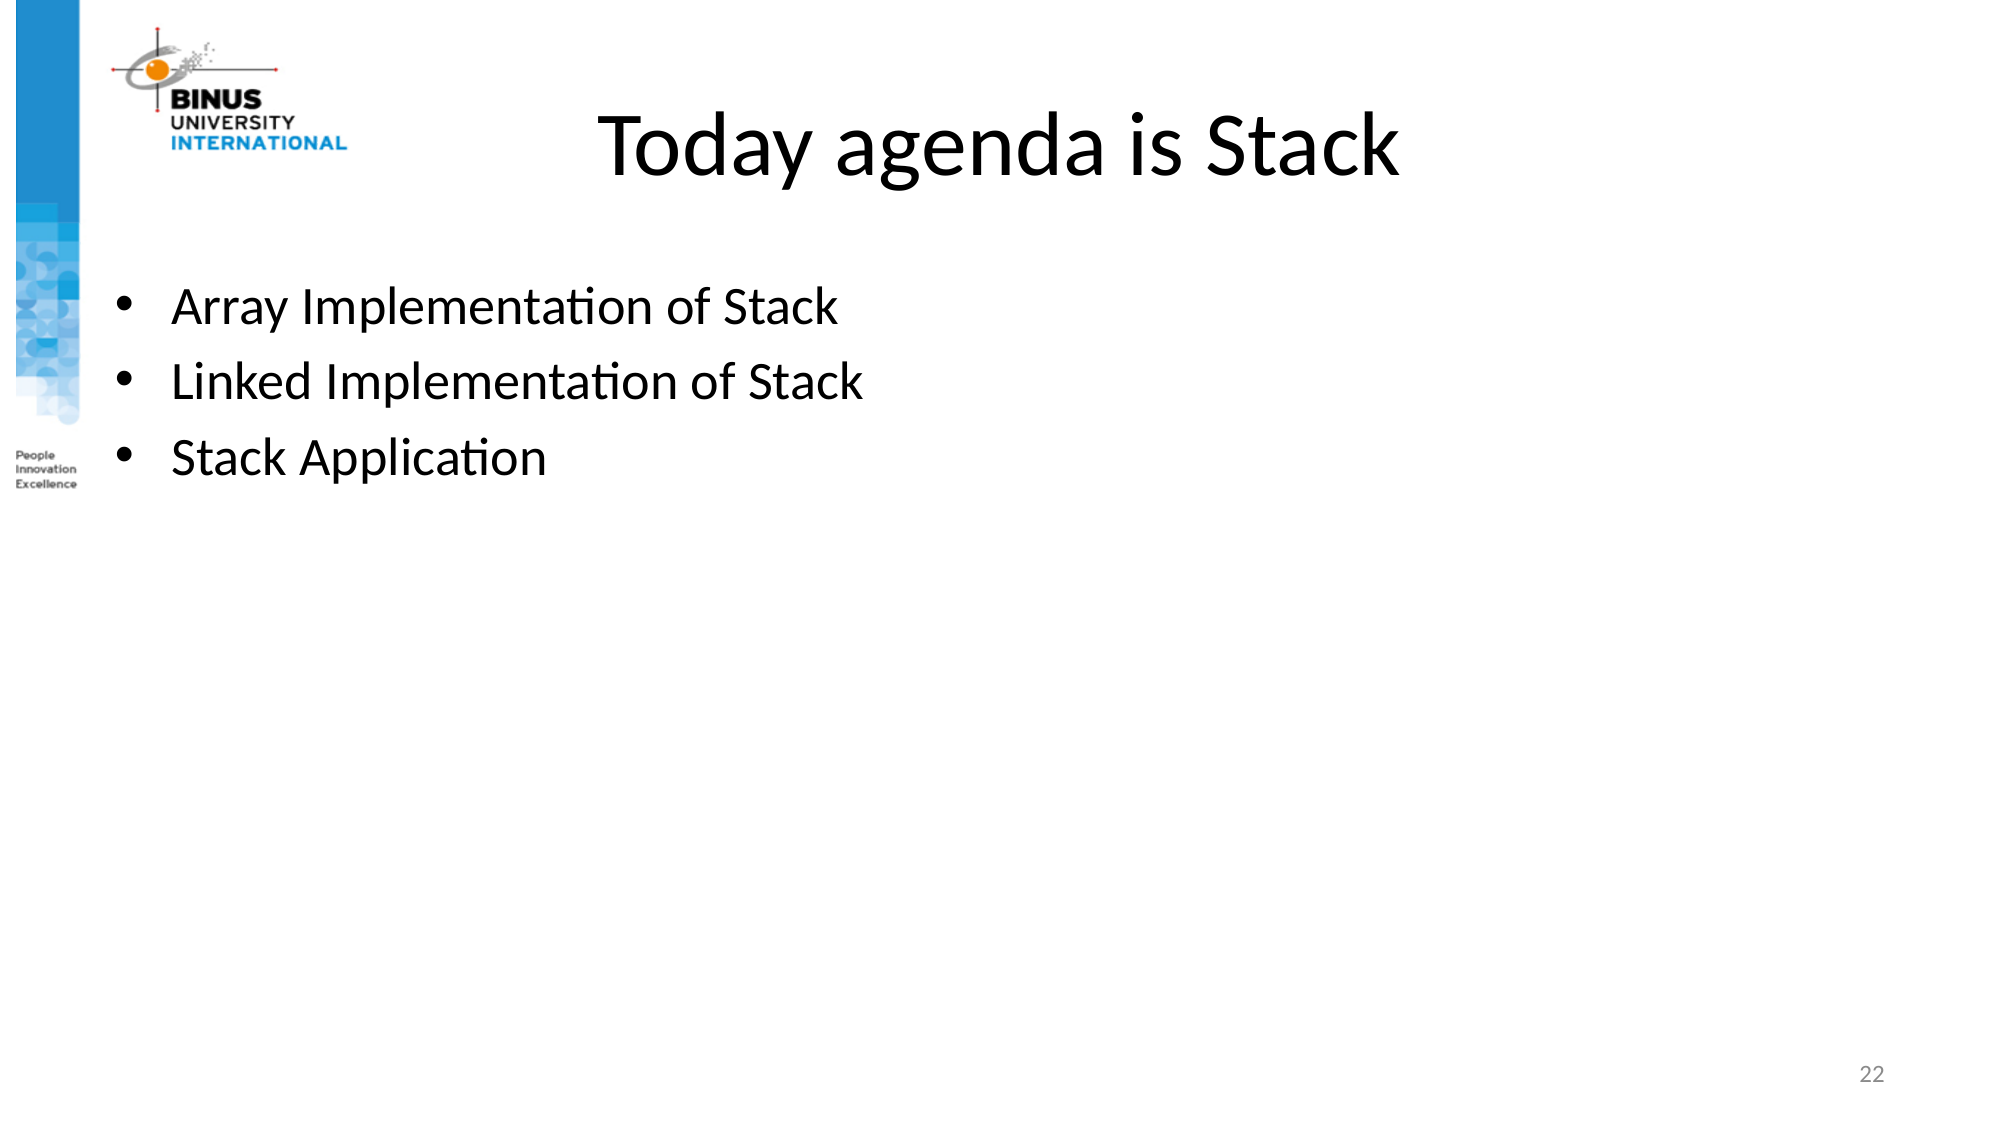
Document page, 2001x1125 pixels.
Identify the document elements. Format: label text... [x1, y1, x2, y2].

list Array Implementation of Stack Linked Implementation of Stack Stack Application [99, 262, 1900, 1005]
picture [16, 0, 350, 494]
slide_number 22 [1433, 1042, 1900, 1103]
title Today agenda is Stack [99, 45, 1900, 233]
